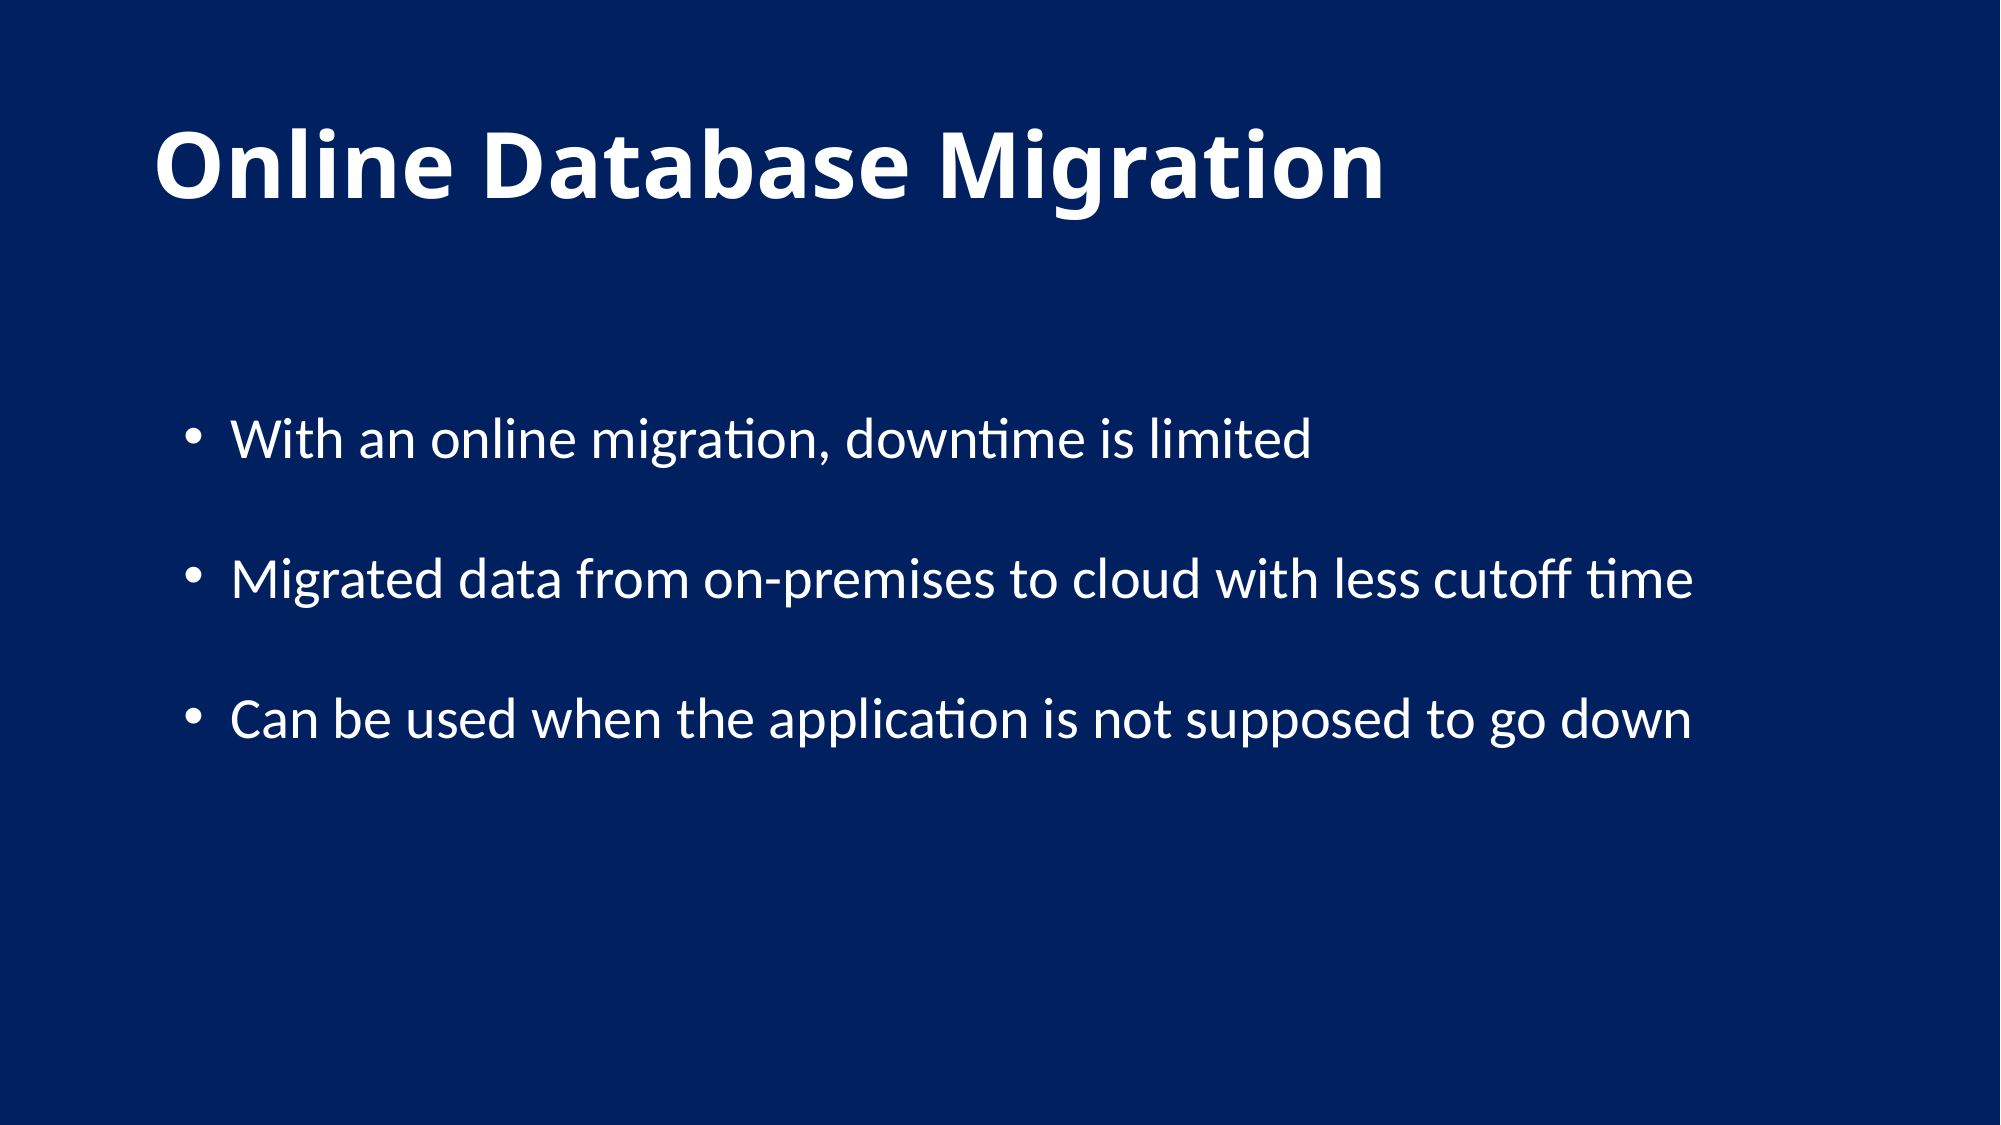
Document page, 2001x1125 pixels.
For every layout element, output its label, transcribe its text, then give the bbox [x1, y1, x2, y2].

text_box With an online migration, downtime is limited Migrated data from on-premises to cloud with less cutoff time Can be used when the application is not supposed to go down [168, 322, 1863, 758]
title Online Database Migration [137, 59, 1863, 278]
